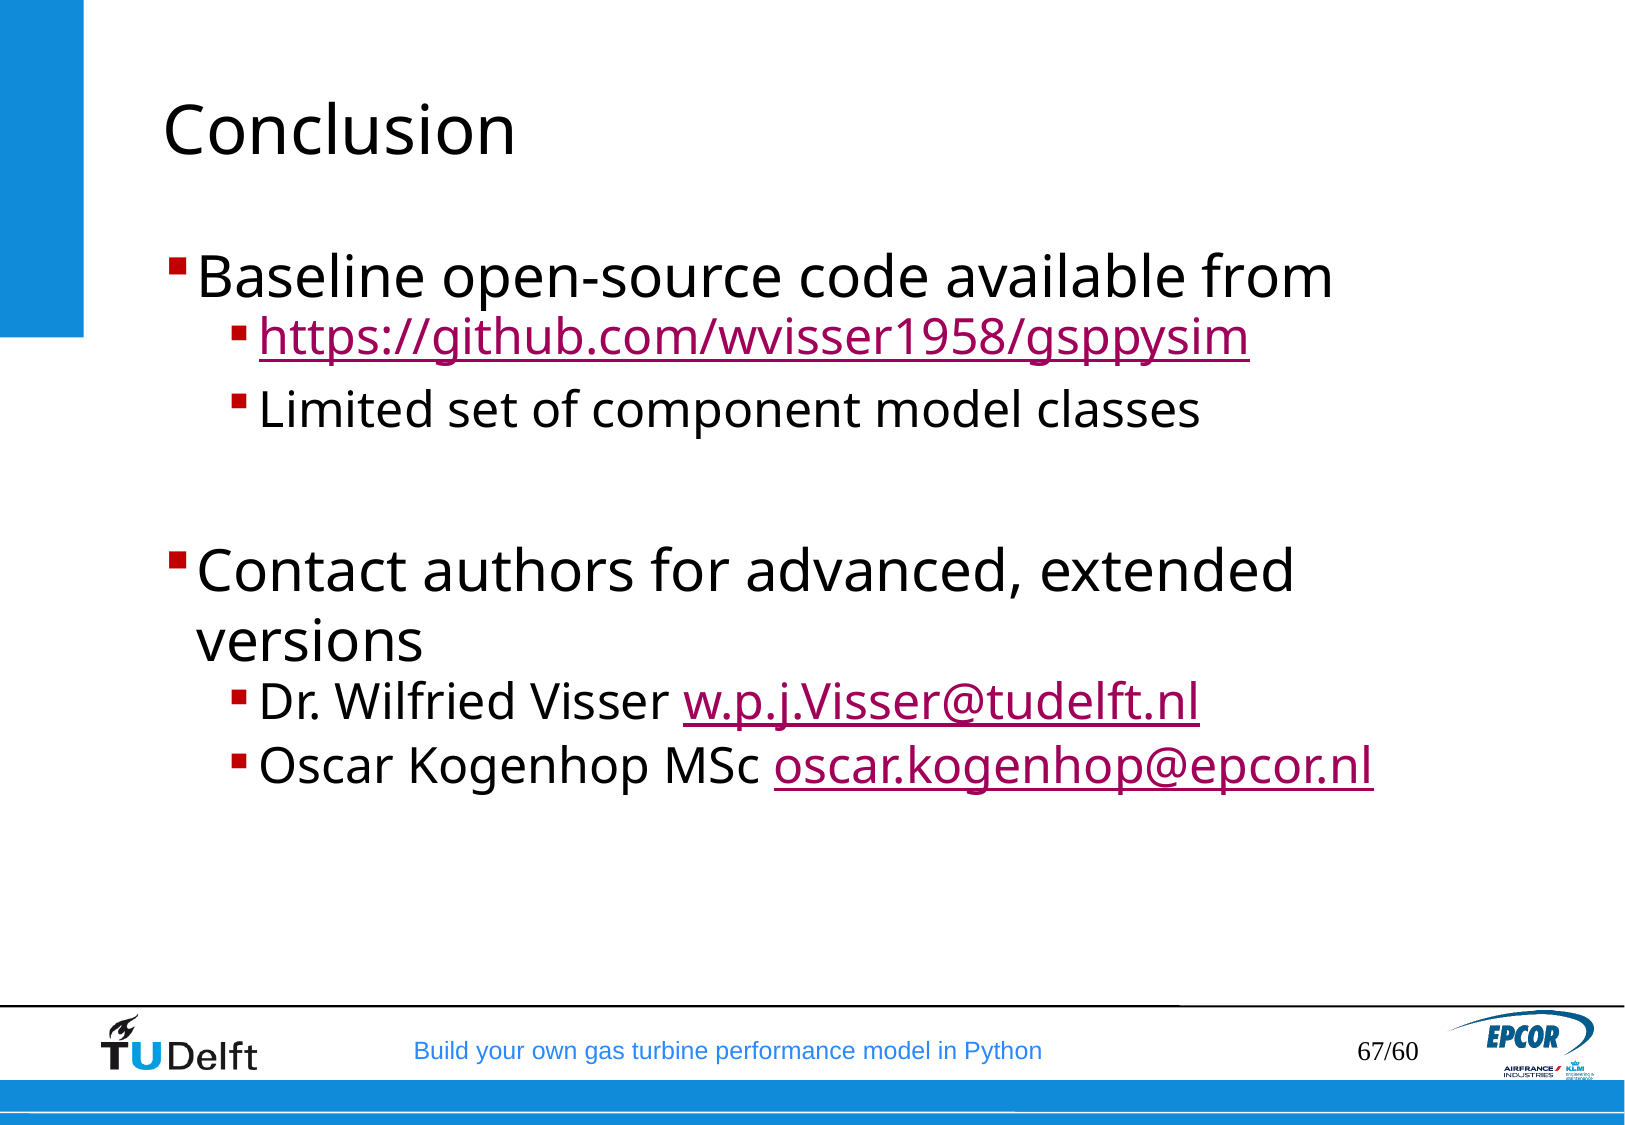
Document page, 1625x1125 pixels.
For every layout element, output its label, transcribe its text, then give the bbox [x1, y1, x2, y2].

picture [1561, 1010, 1594, 1023]
title Conclusion [162, 75, 1524, 179]
list Baseline open-source code available from https://github.com/wvisser1958/gsppysim Limited set of component model classes Contact authors for advanced, extended versions Dr. Wilfried Visser w.p.j.Visser@tudelft.nl Oscar Kogenhop MSc oscar.kogenhop@epcor.nl [164, 238, 1524, 875]
picture [101, 1014, 260, 1072]
picture [1447, 1010, 1594, 1080]
